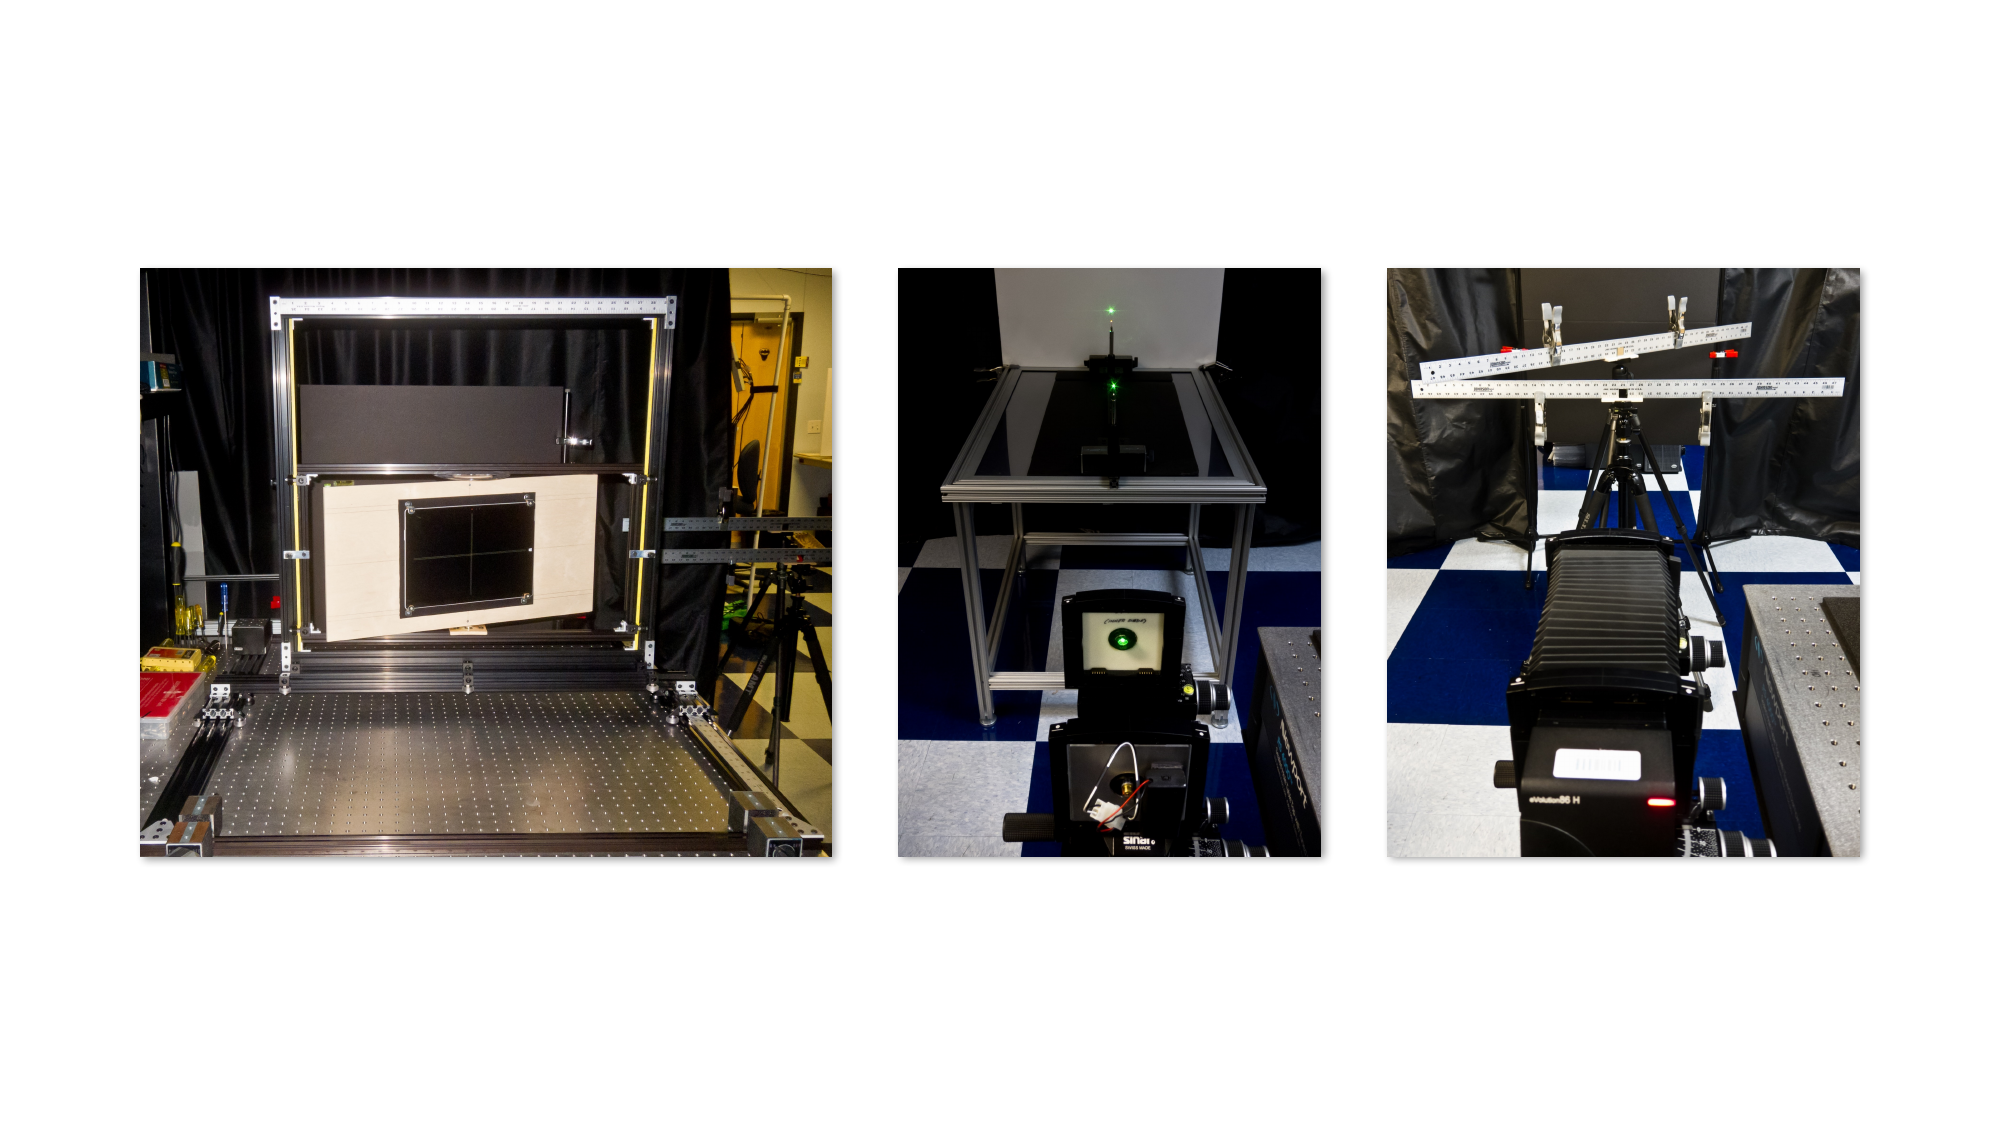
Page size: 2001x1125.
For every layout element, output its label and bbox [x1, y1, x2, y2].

text_box [140, 268, 1860, 857]
